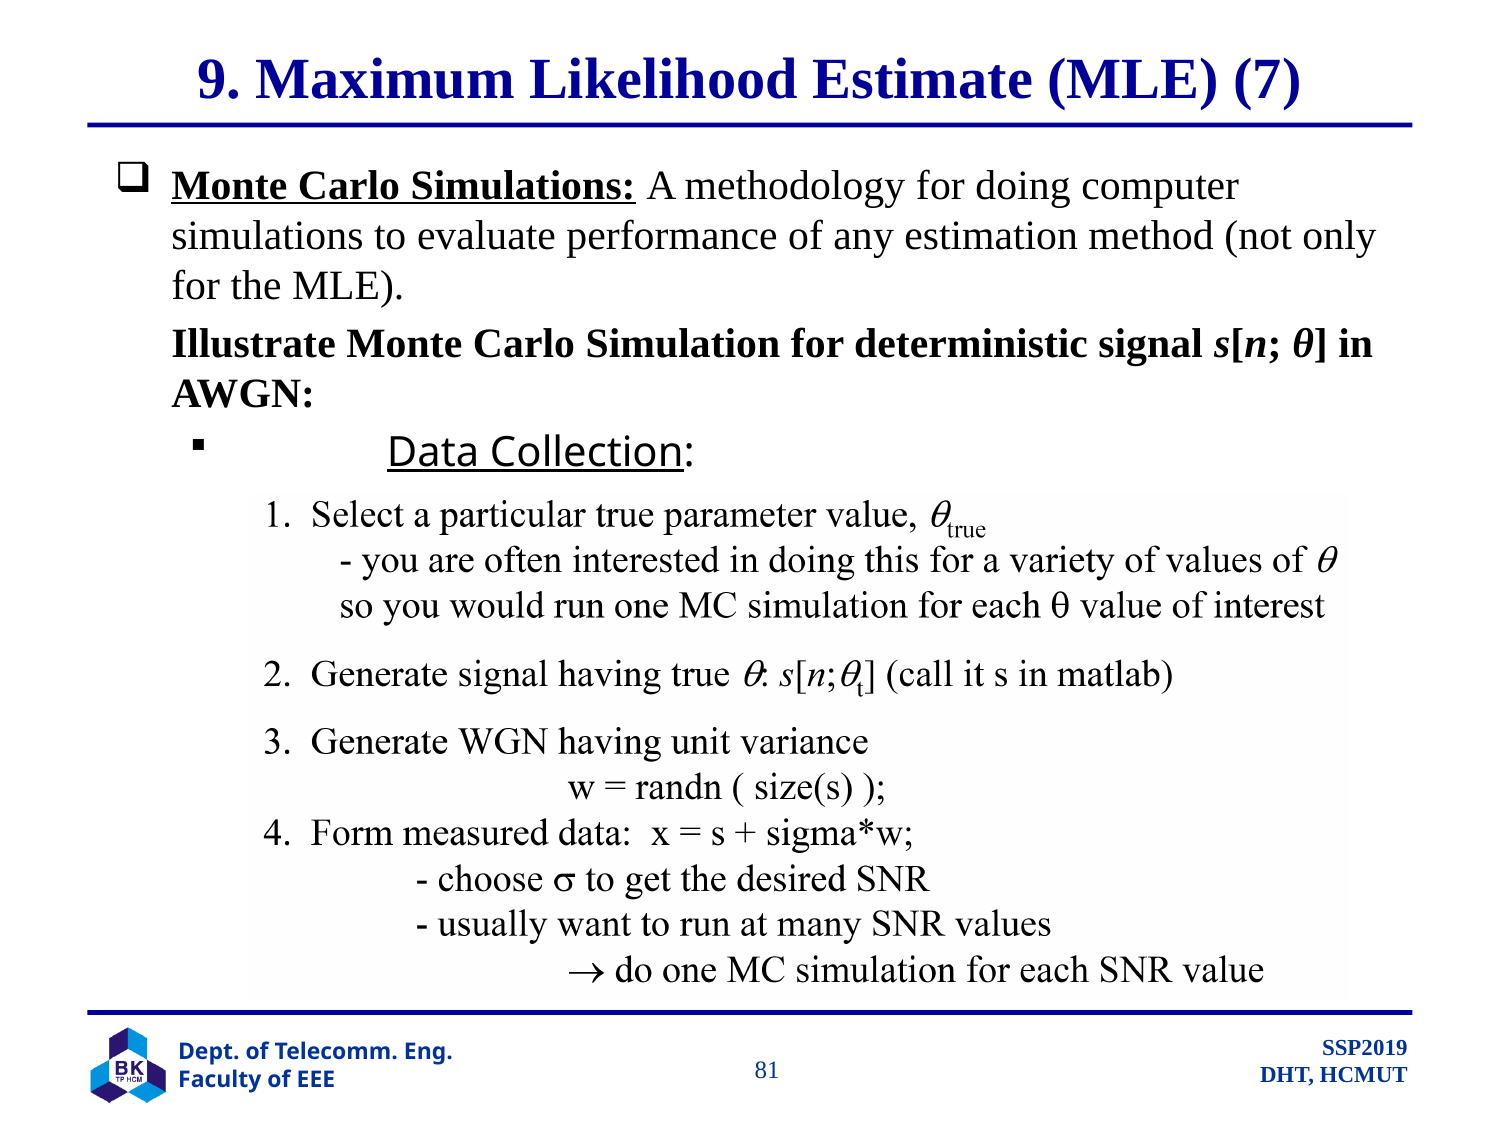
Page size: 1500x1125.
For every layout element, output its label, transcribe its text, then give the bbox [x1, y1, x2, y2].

slide_number 81 [424, 1037, 976, 1101]
picture [87, 1024, 169, 1125]
picture [249, 492, 1351, 1001]
list Monte Carlo Simulations: A methodology for doing computer simulations to evaluate performance of any estimation method (not only for the MLE). Illustrate Monte Carlo Simulation for deterministic signal s[n; θ] in AWGN: Data Collection: [99, 149, 1401, 1001]
title 9. Maximum Likelihood Estimate (MLE) (7) [0, 37, 1500, 113]
